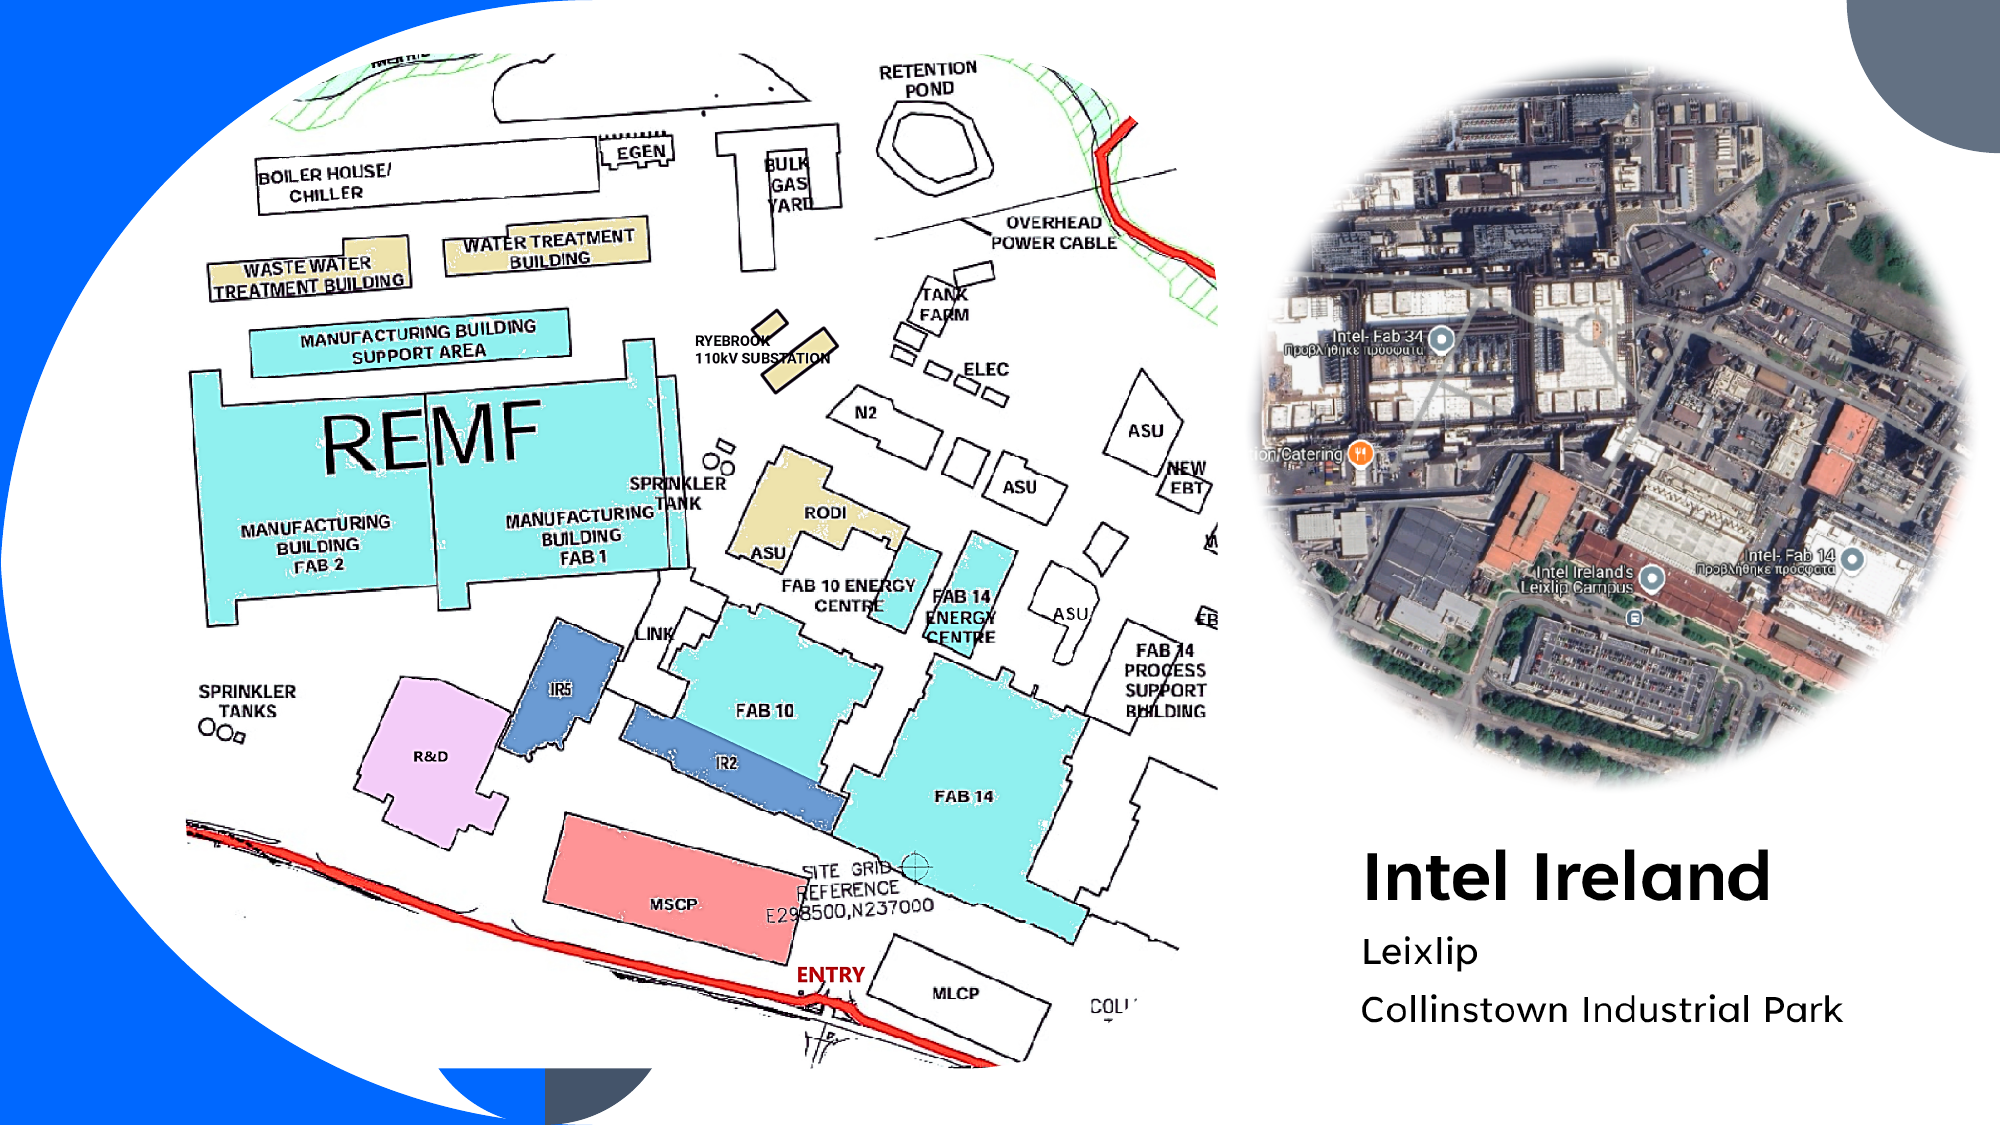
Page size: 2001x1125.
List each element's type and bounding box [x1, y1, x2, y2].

picture [1334, 811, 1871, 1115]
picture [1243, 53, 1982, 796]
picture [185, 53, 1218, 1069]
